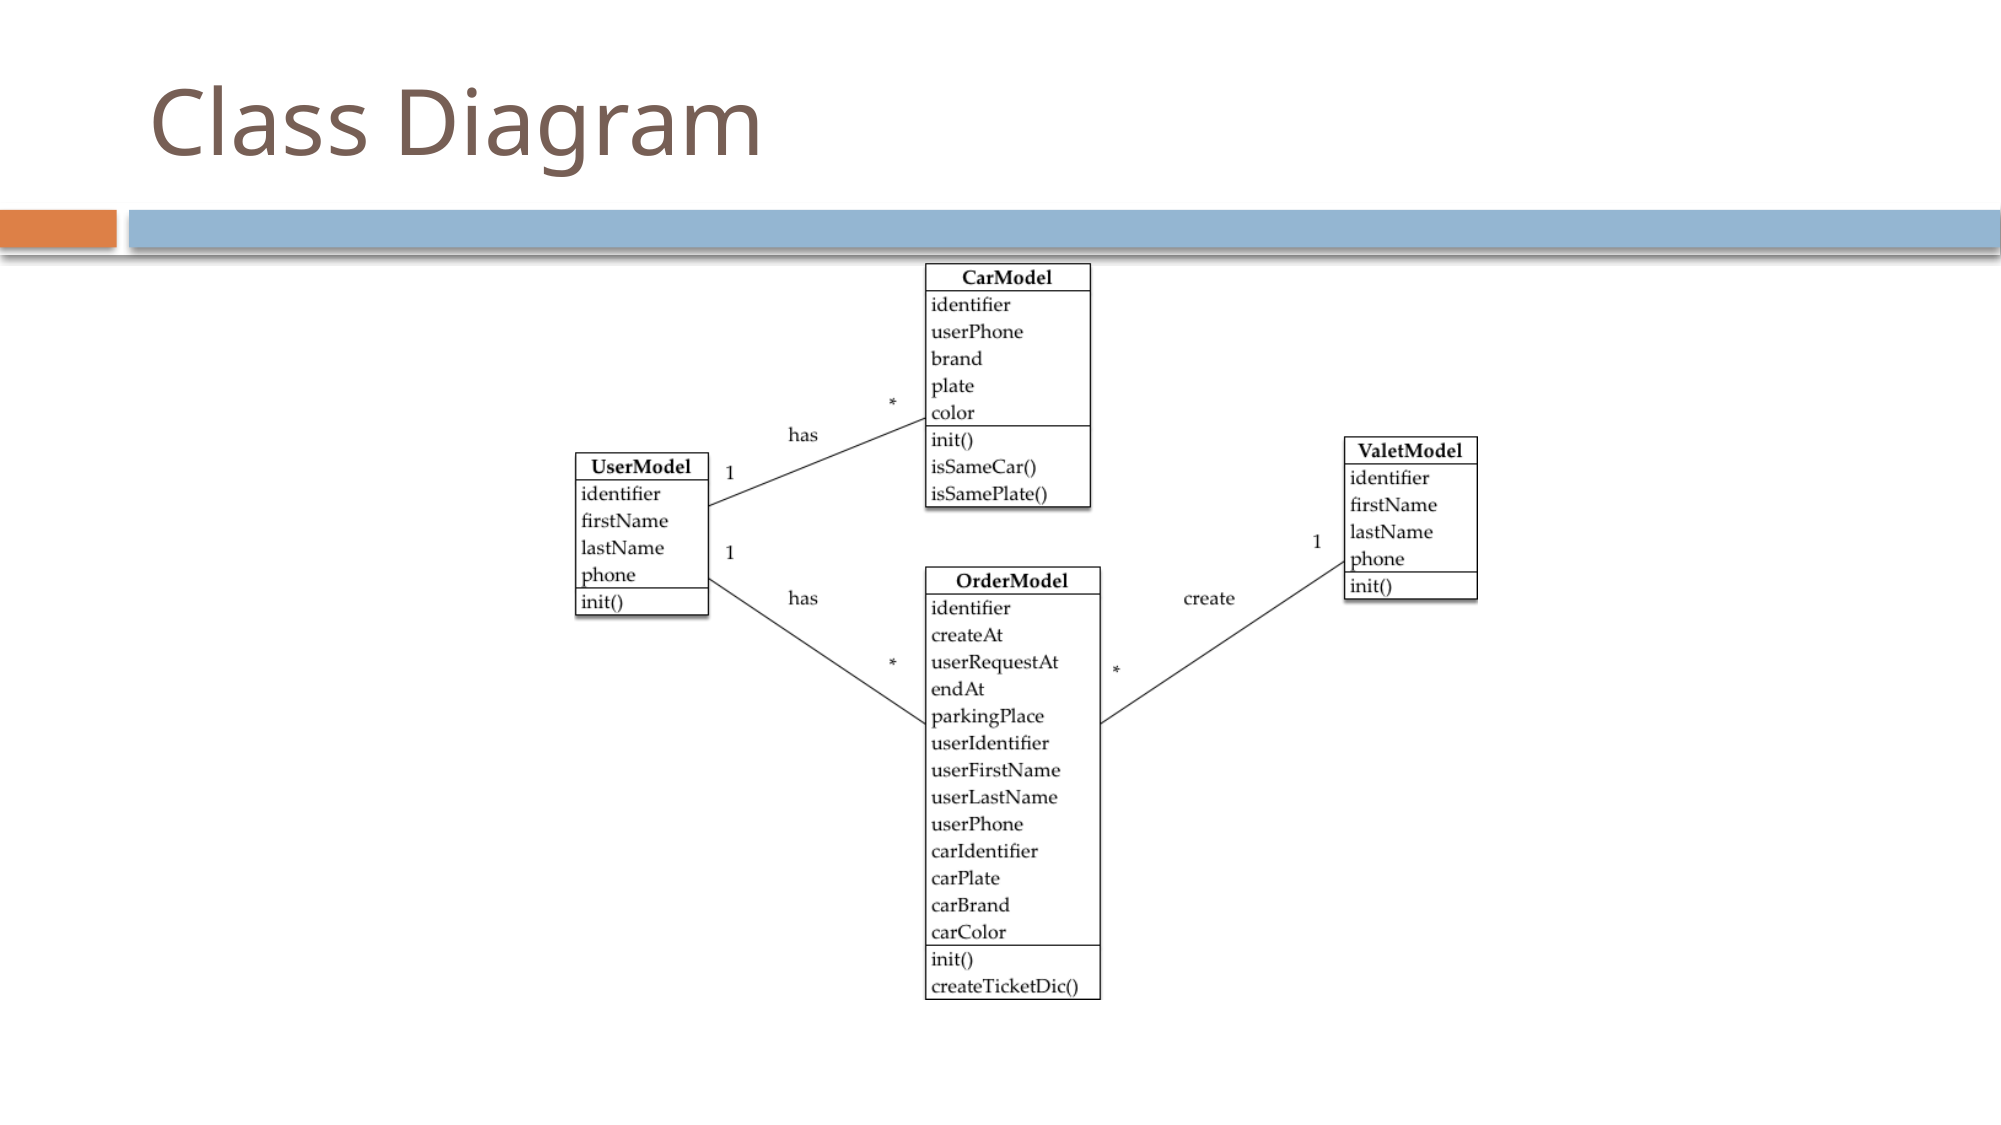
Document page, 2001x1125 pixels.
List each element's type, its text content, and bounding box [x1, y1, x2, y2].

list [573, 262, 1478, 1001]
title Class Diagram [133, 37, 1918, 200]
